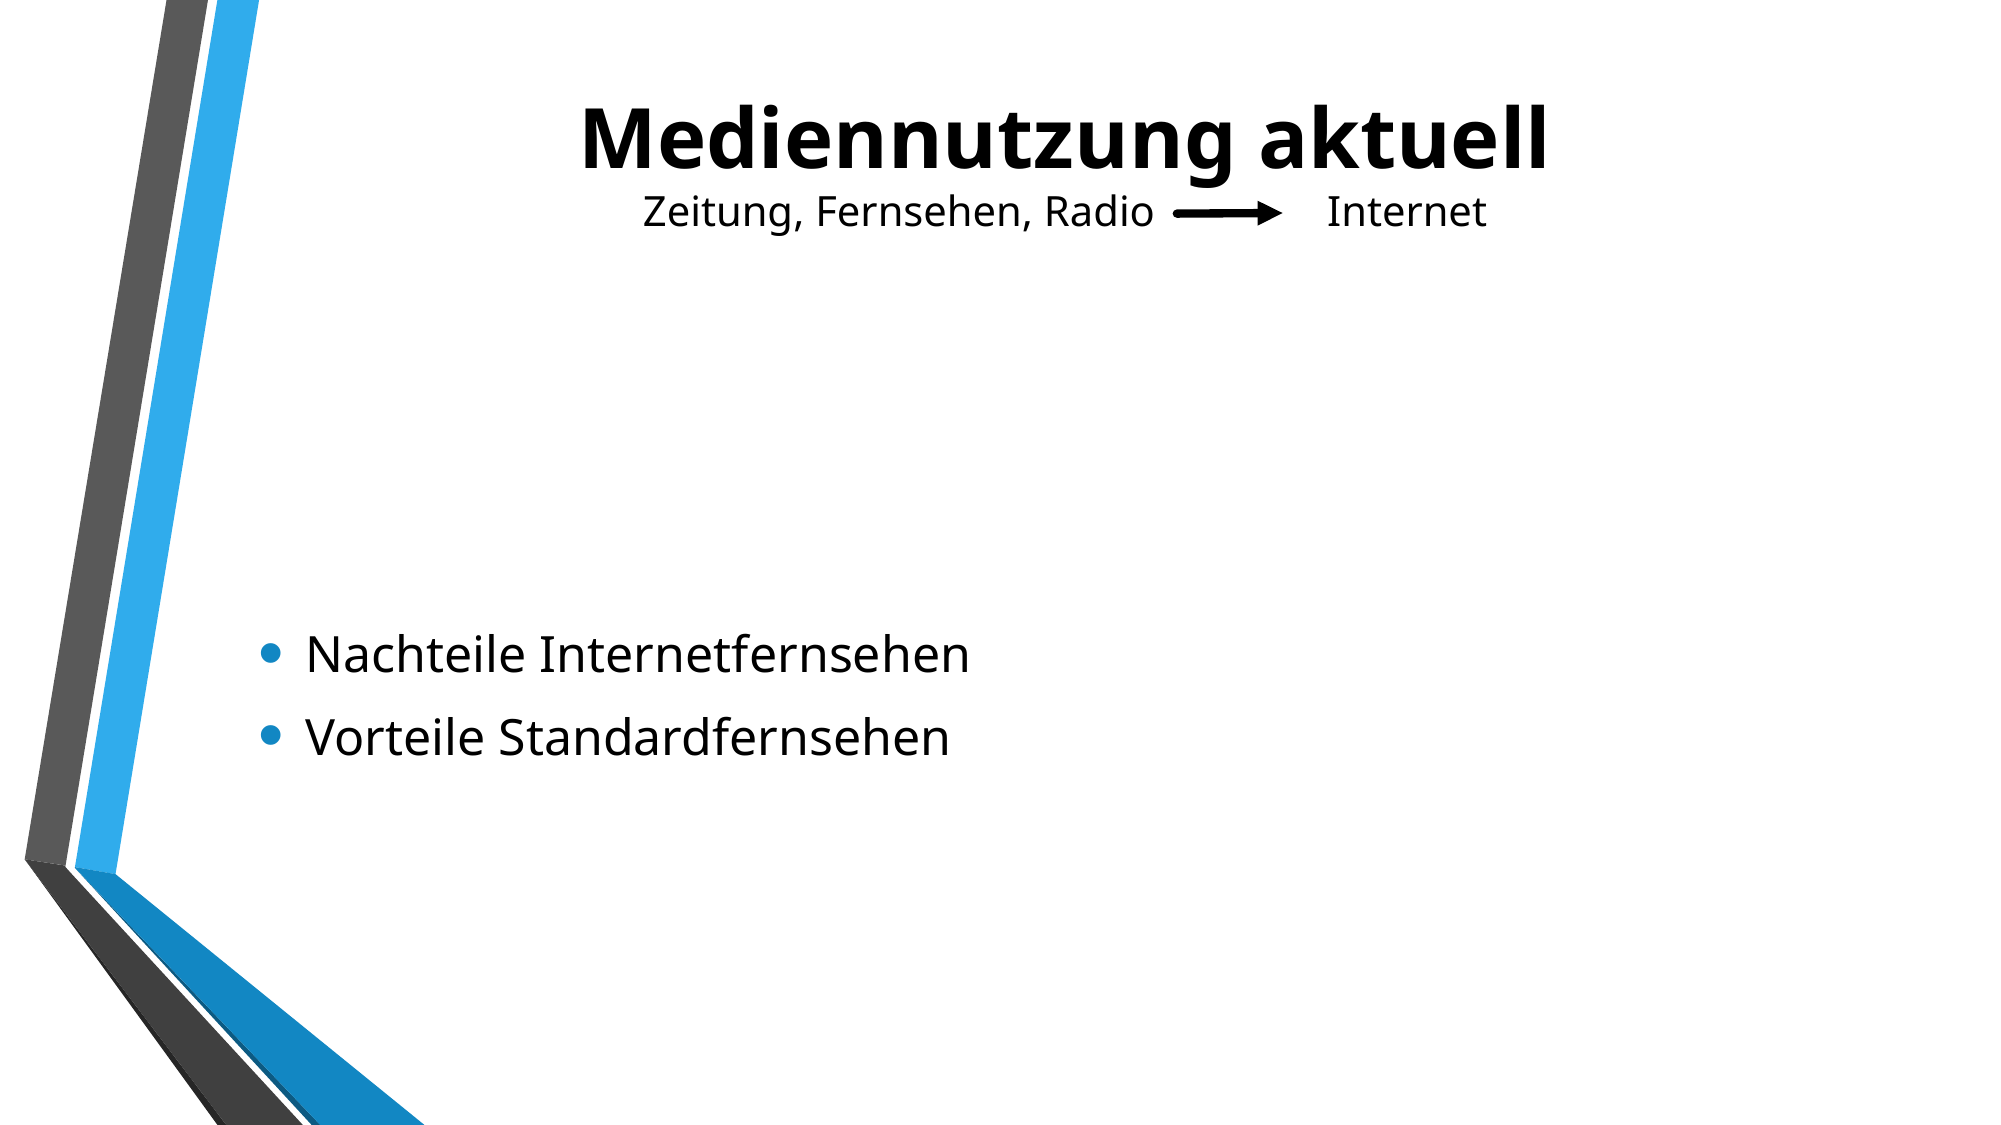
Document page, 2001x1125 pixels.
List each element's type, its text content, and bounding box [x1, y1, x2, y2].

title Mediennutzung aktuell Zeitung, Fernsehen, Radio Internet [243, 16, 1887, 304]
list Nachteile Internetfernsehen Vorteile Standardfernsehen [243, 437, 1887, 950]
